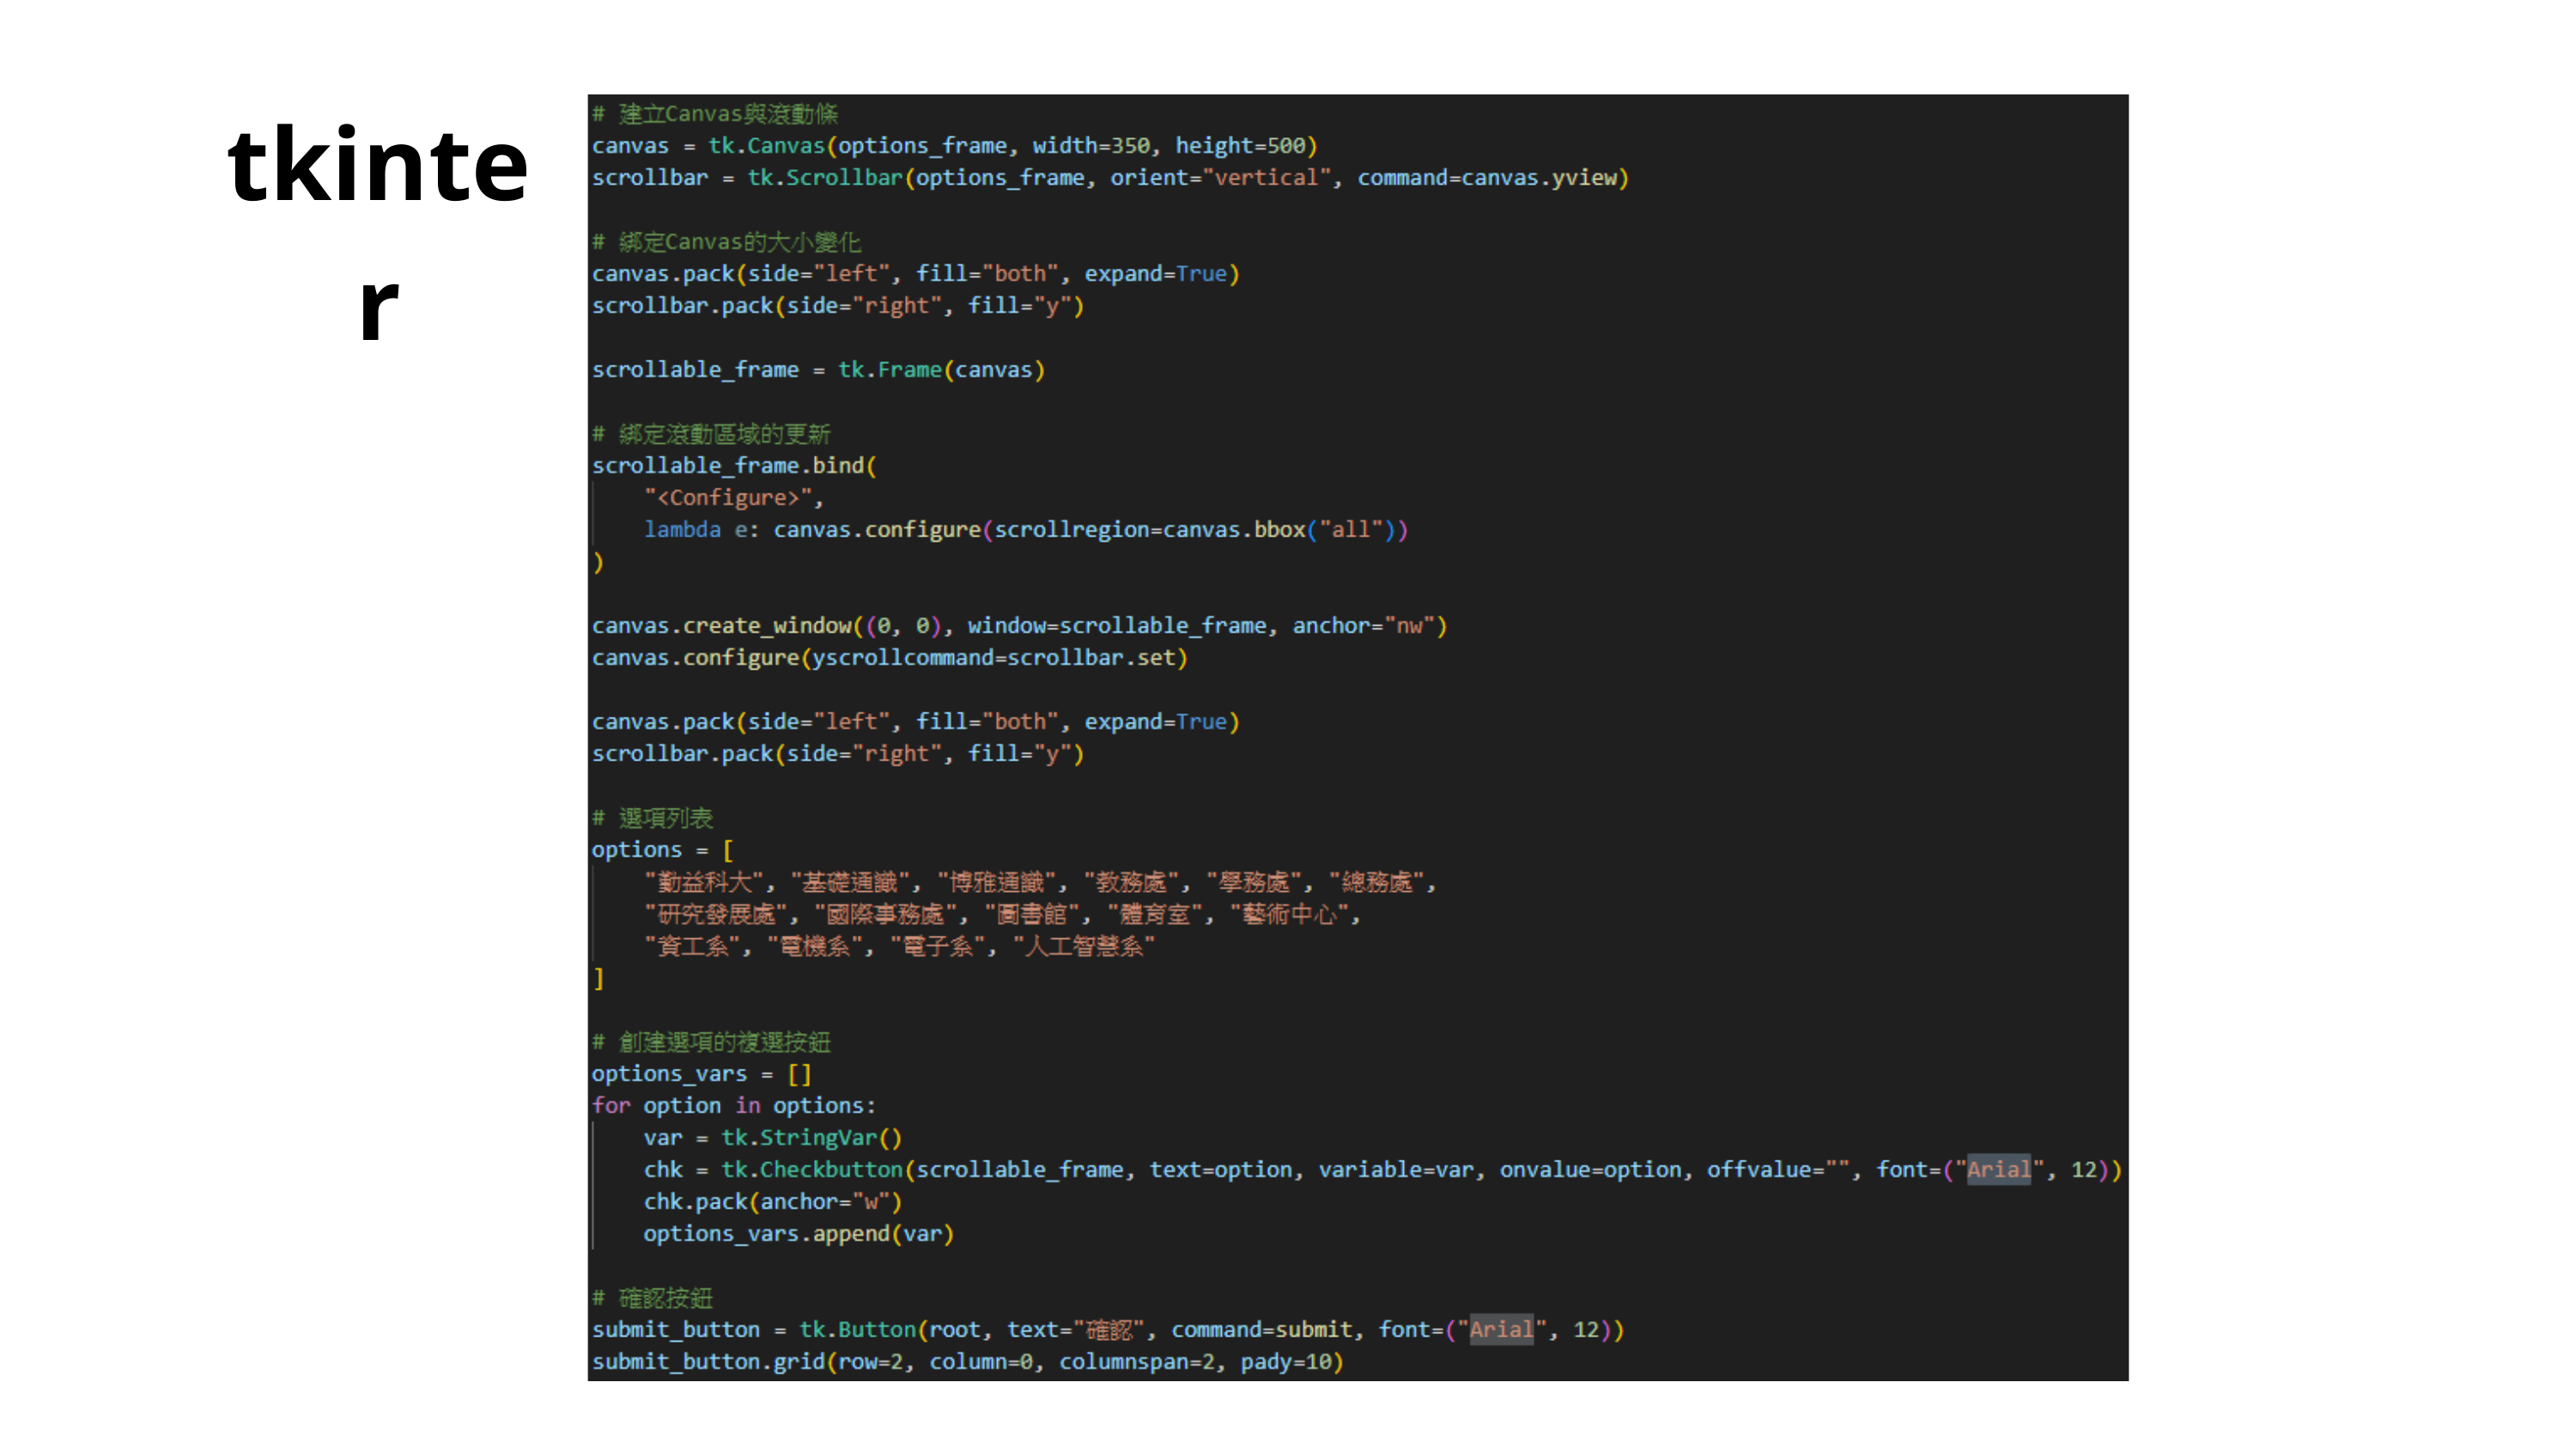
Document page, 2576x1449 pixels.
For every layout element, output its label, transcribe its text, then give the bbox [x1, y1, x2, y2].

text_box tkinter [208, 80, 550, 361]
text_box [587, 94, 2129, 1381]
